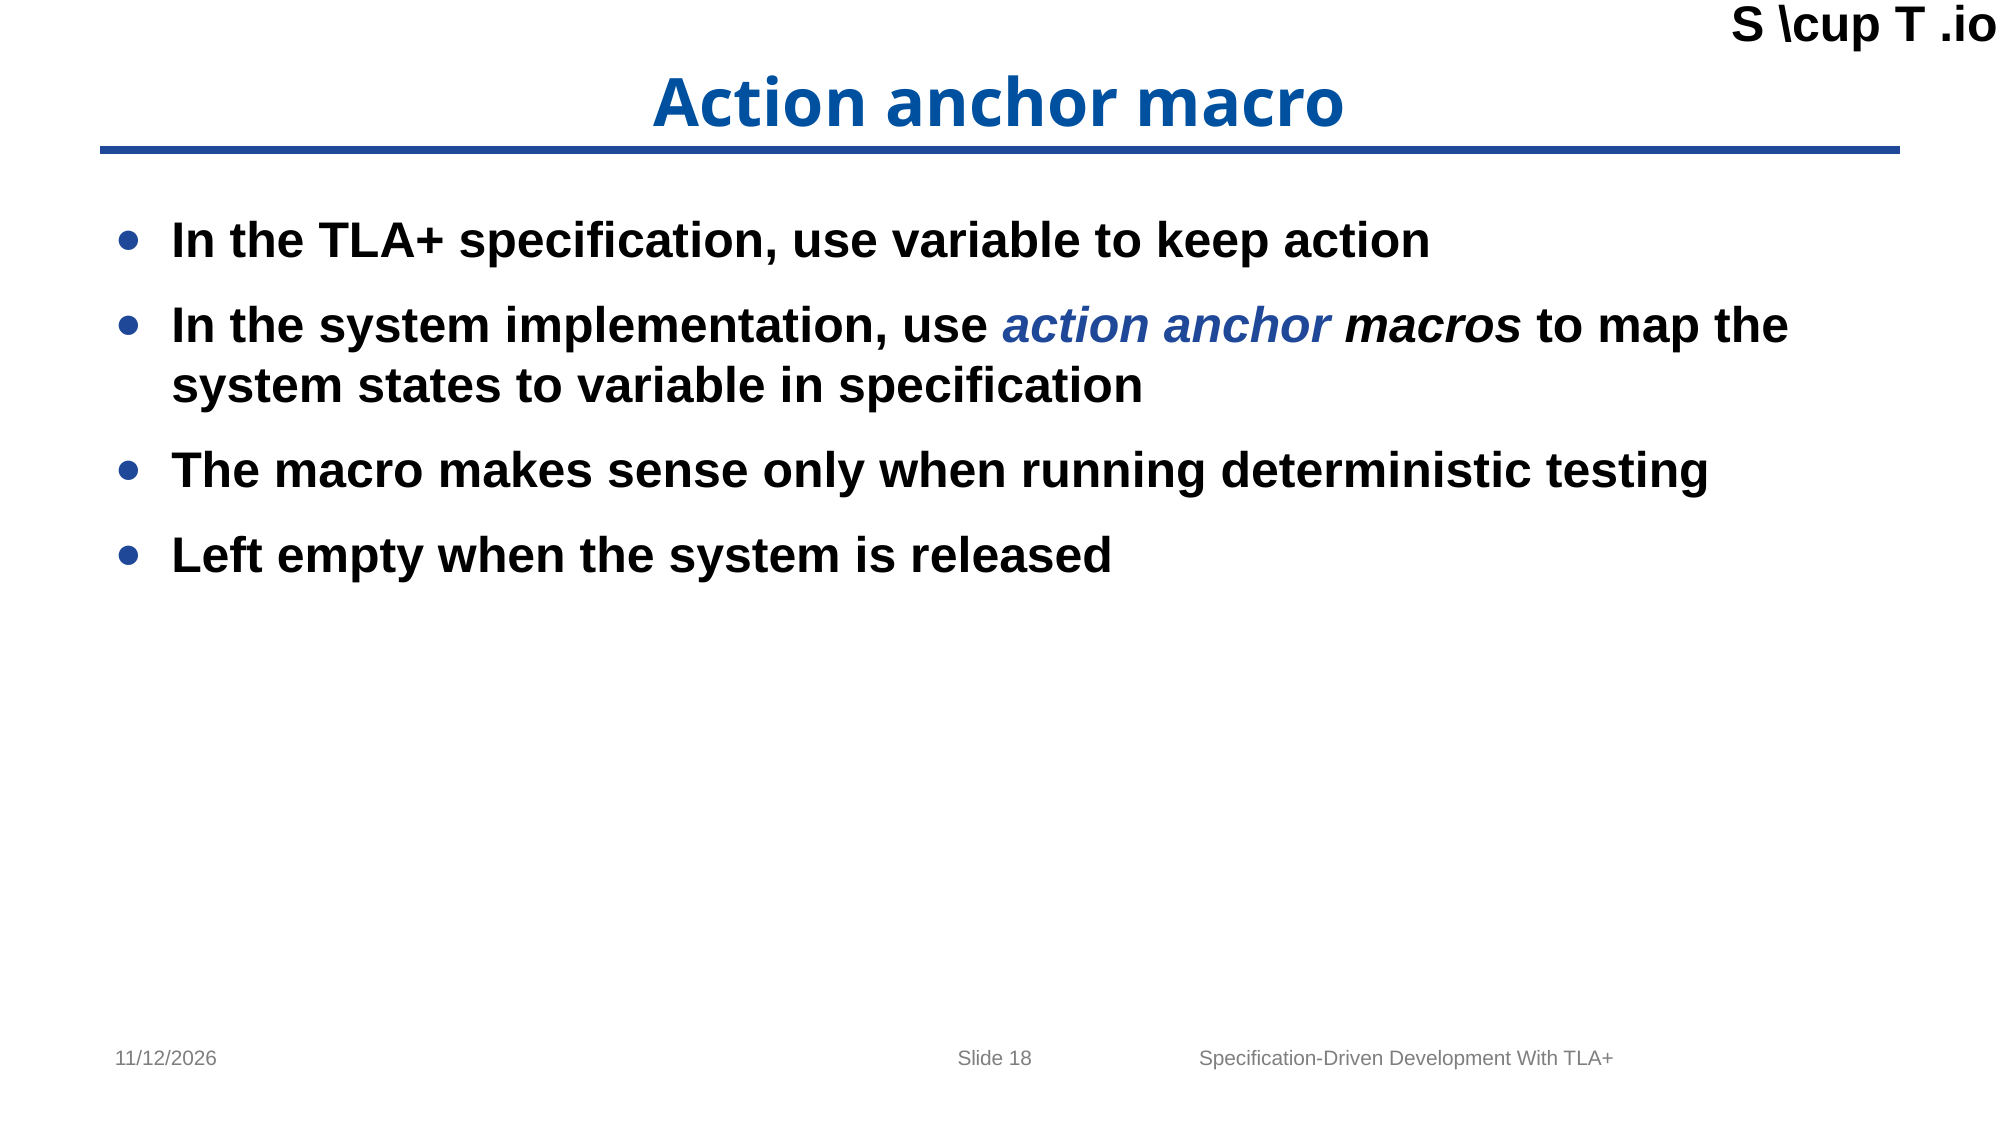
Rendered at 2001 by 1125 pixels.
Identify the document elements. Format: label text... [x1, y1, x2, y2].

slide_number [99, 1037, 567, 1103]
title Action anchor macro [99, 50, 1900, 150]
footer Specification-Driven Development With TLA+ [1165, 1037, 1648, 1103]
slide_number Slide 18 [926, 1037, 1047, 1103]
